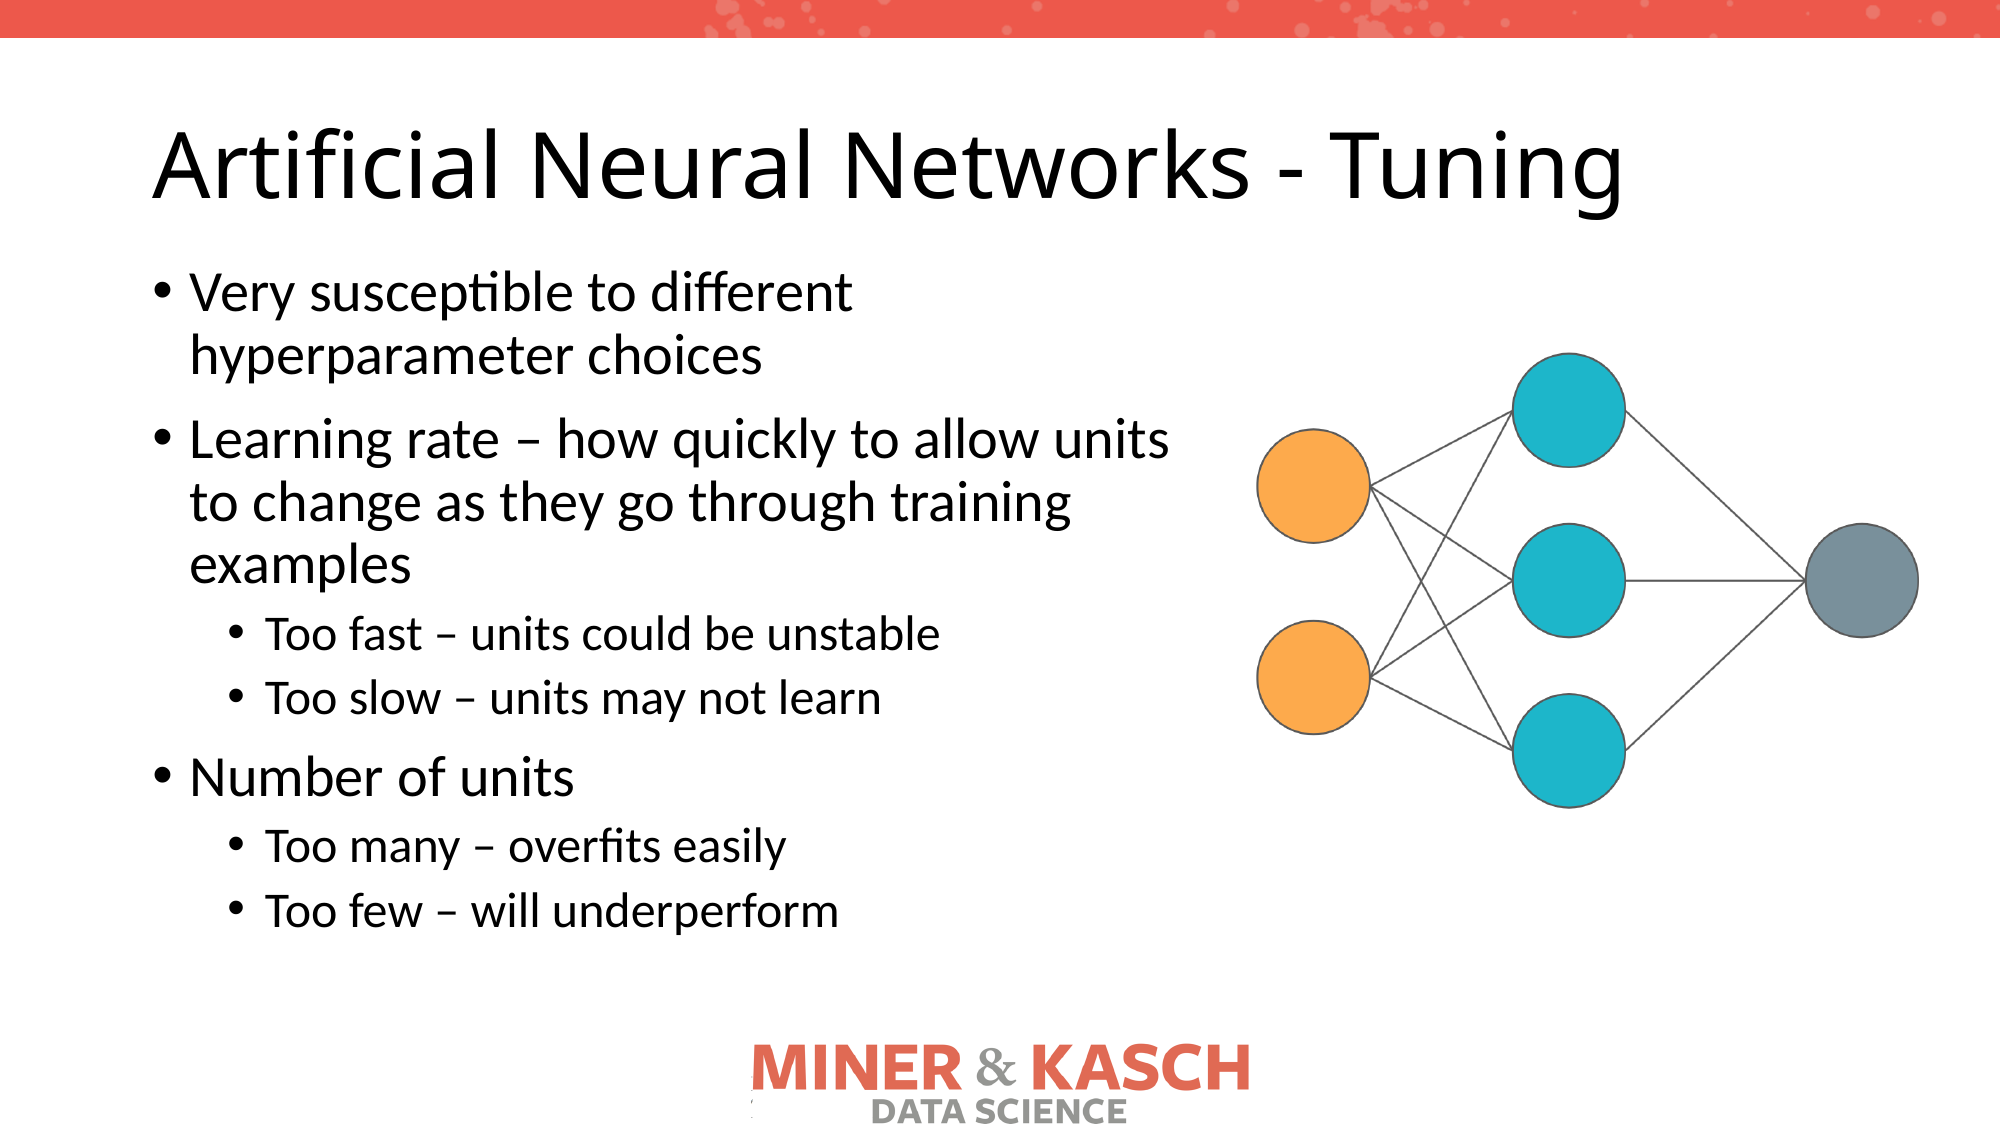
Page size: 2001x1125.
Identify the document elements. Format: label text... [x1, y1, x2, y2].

picture [0, 0, 2000, 38]
picture [751, 1042, 1250, 1125]
picture [1220, 318, 1952, 864]
title Artificial Neural Networks - Tuning [137, 59, 1863, 278]
list Very susceptible to different hyperparameter choices Learning rate – how quickly to allow units to change as they go through training examples Too fast – units could be unstable Too slow – units may not learn Number of units Too many – overfits easily Too few – will underperform [137, 254, 1200, 968]
